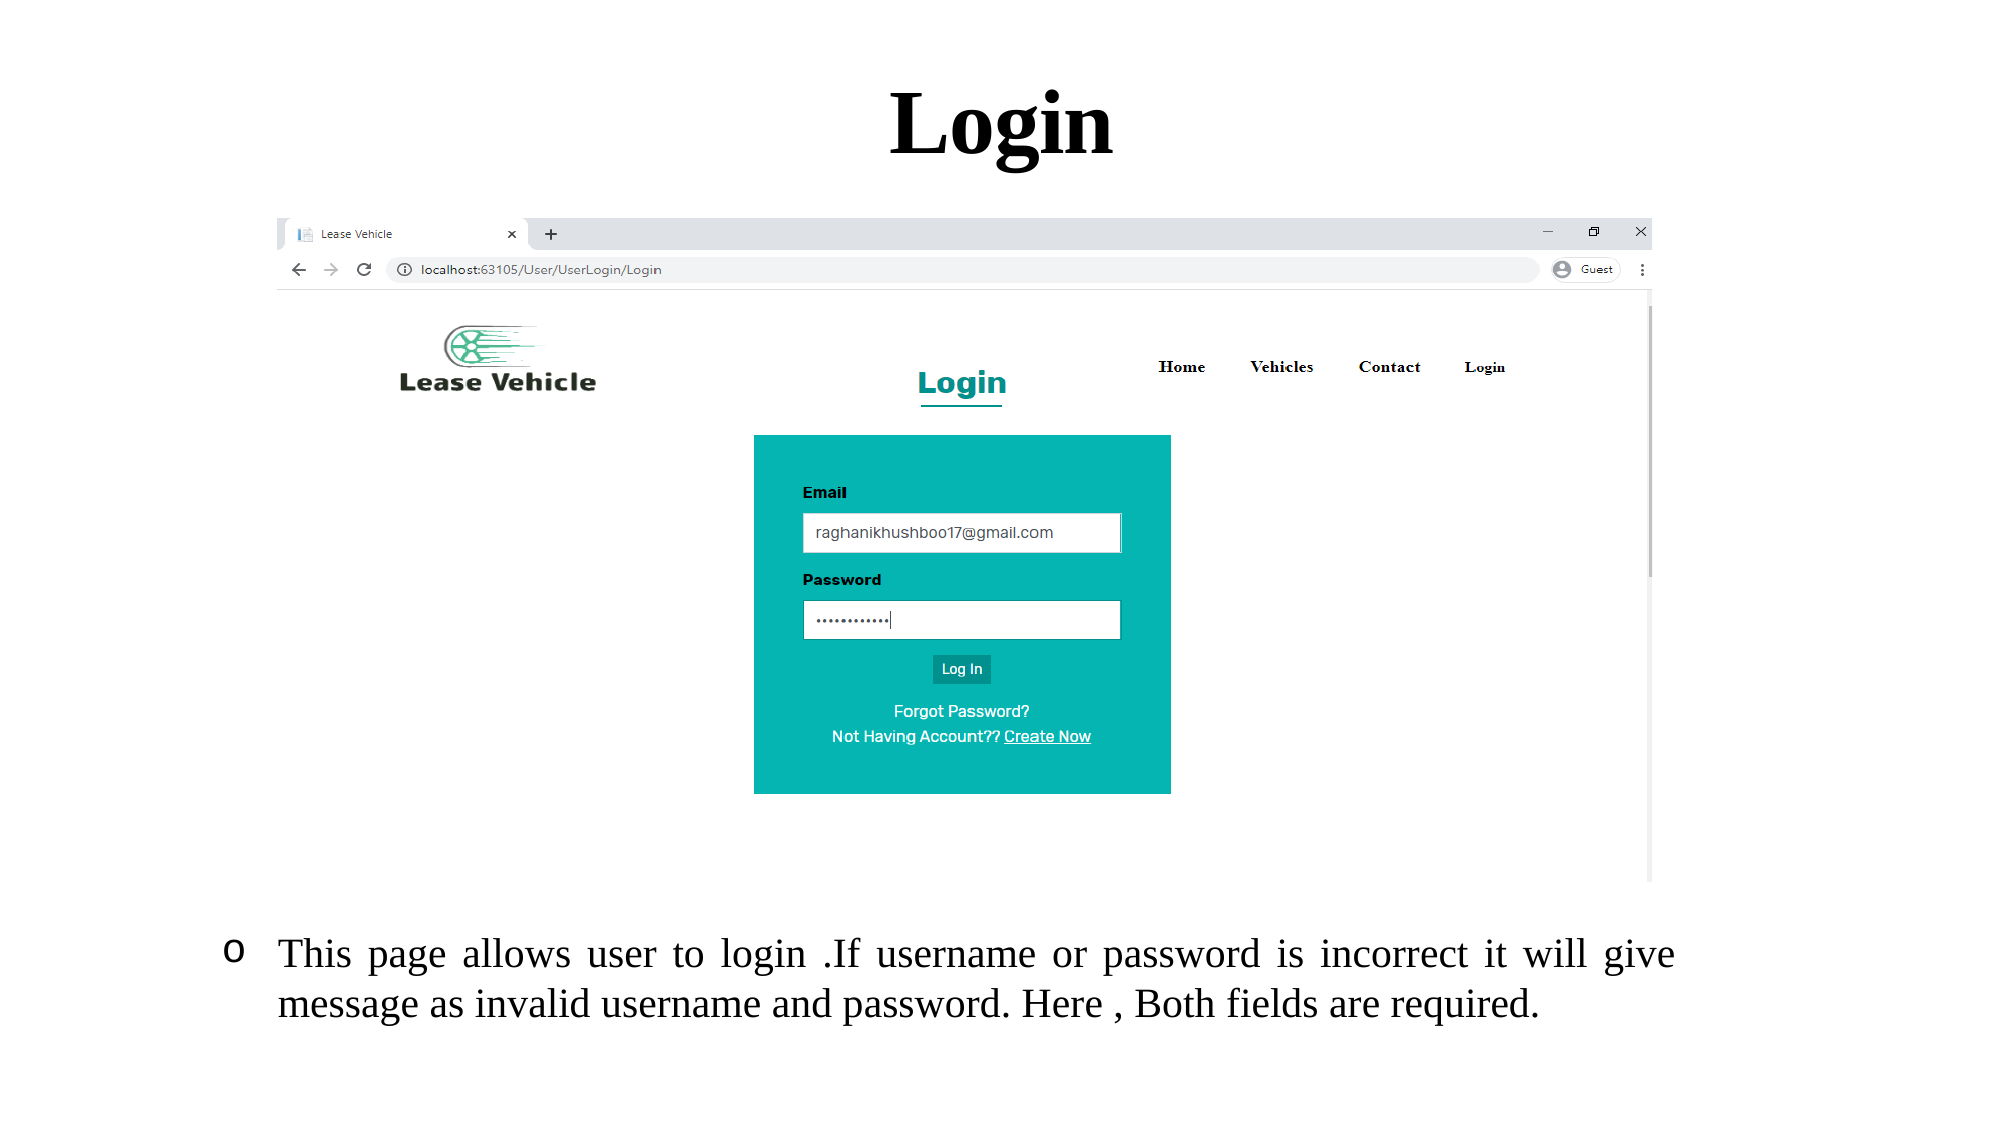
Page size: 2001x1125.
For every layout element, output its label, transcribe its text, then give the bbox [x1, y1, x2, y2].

text_box This page allows user to login .If username or password is incorrect it will give message as invalid username and password. Here , Both fields are required. [206, 918, 1692, 1034]
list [276, 218, 1653, 882]
title Login [206, 60, 1797, 182]
